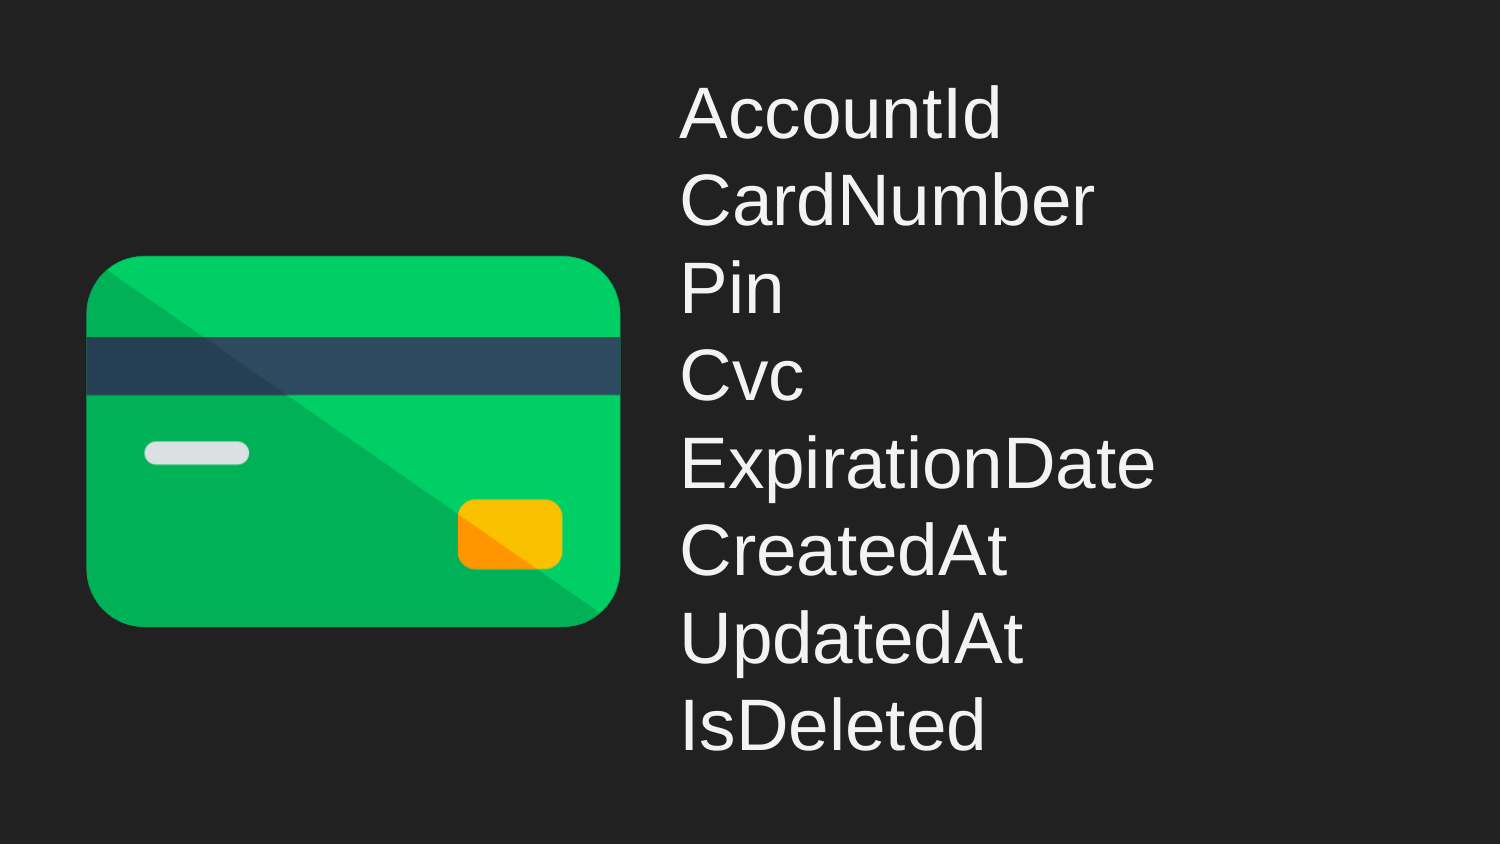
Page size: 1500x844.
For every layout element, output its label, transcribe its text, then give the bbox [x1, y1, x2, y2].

picture [75, 163, 632, 720]
title AccountId CardNumber Pin Cvc ExpirationDate CreatedAt UpdatedAt IsDeleted [664, 63, 1500, 781]
